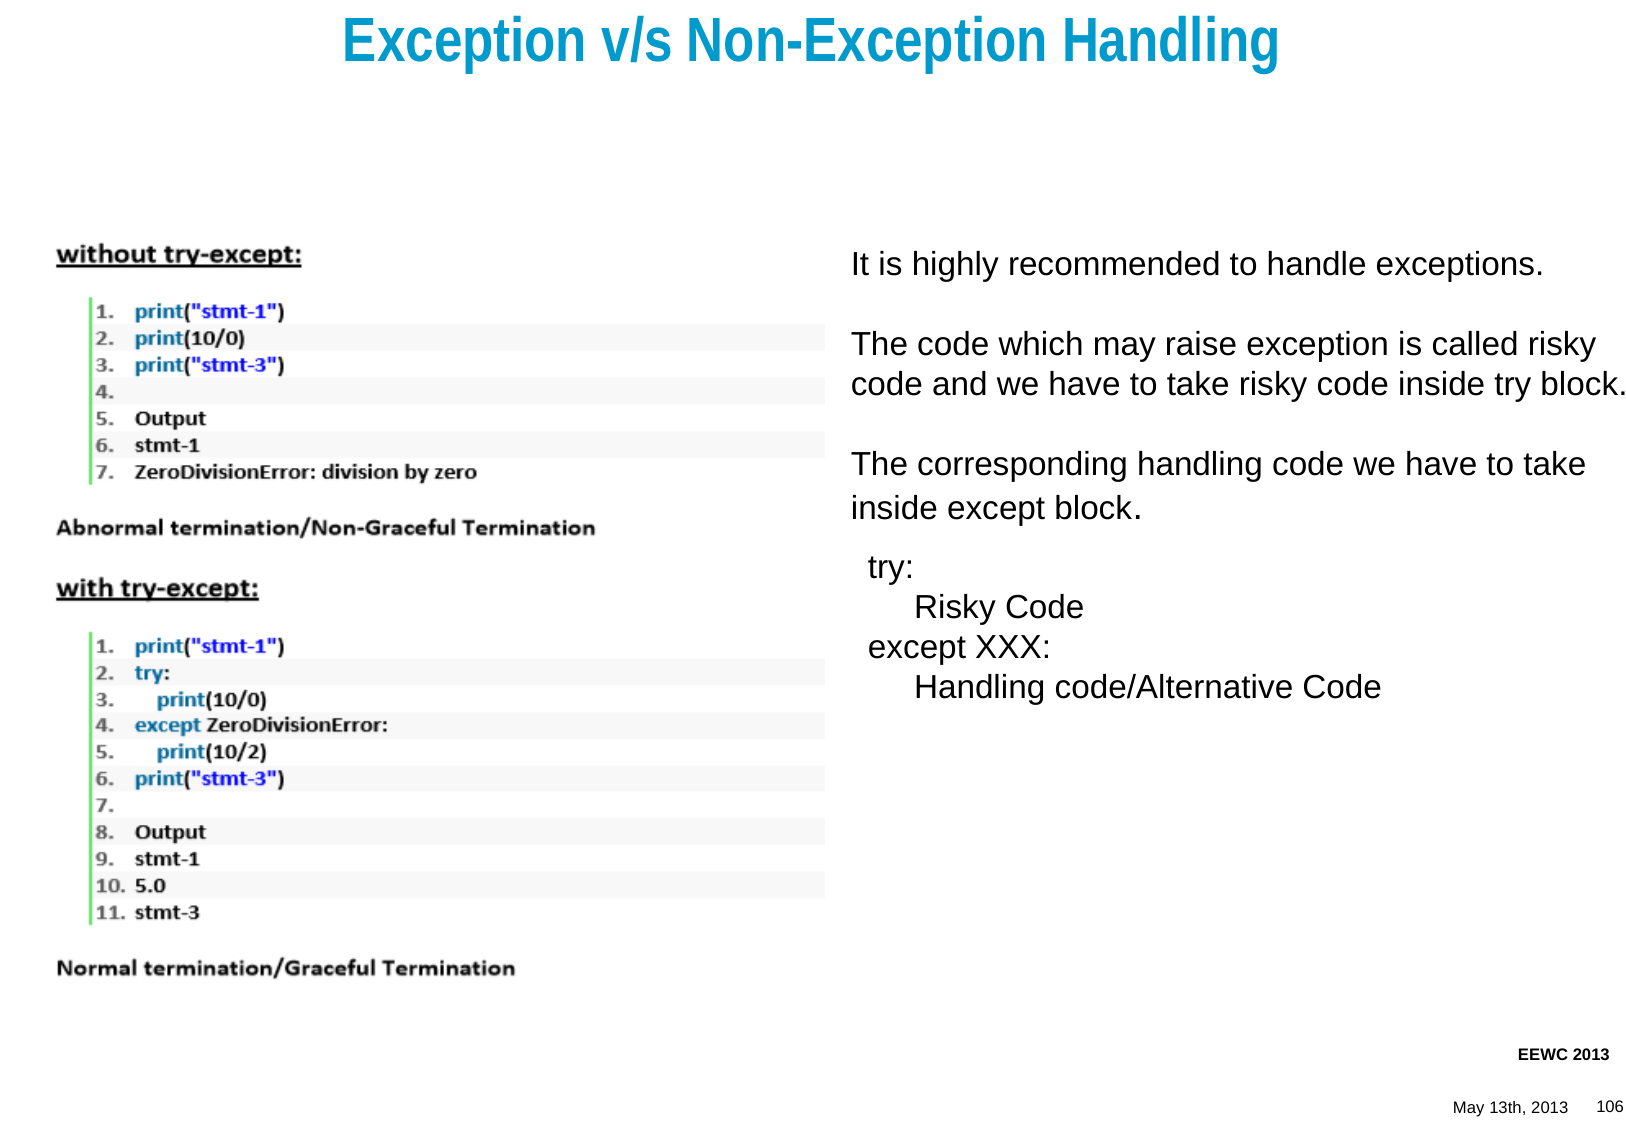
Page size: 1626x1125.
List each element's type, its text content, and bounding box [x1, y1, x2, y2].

text_box try: Risky Code except XXX: Handling code/Alternative Code [853, 538, 1625, 713]
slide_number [1373, 1094, 1569, 1122]
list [32, 232, 825, 1001]
footer EEWC 2013 [1062, 1046, 1616, 1065]
title Exception v/s Non-Exception Handling [0, 0, 1625, 195]
slide_number 106 [1580, 1098, 1625, 1117]
text_box It is highly recommended to handle exceptions. The code which may raise exception is called risky code and we have to take risky code inside try block. The corresponding handling code we have to take inside except block. [836, 235, 1625, 535]
